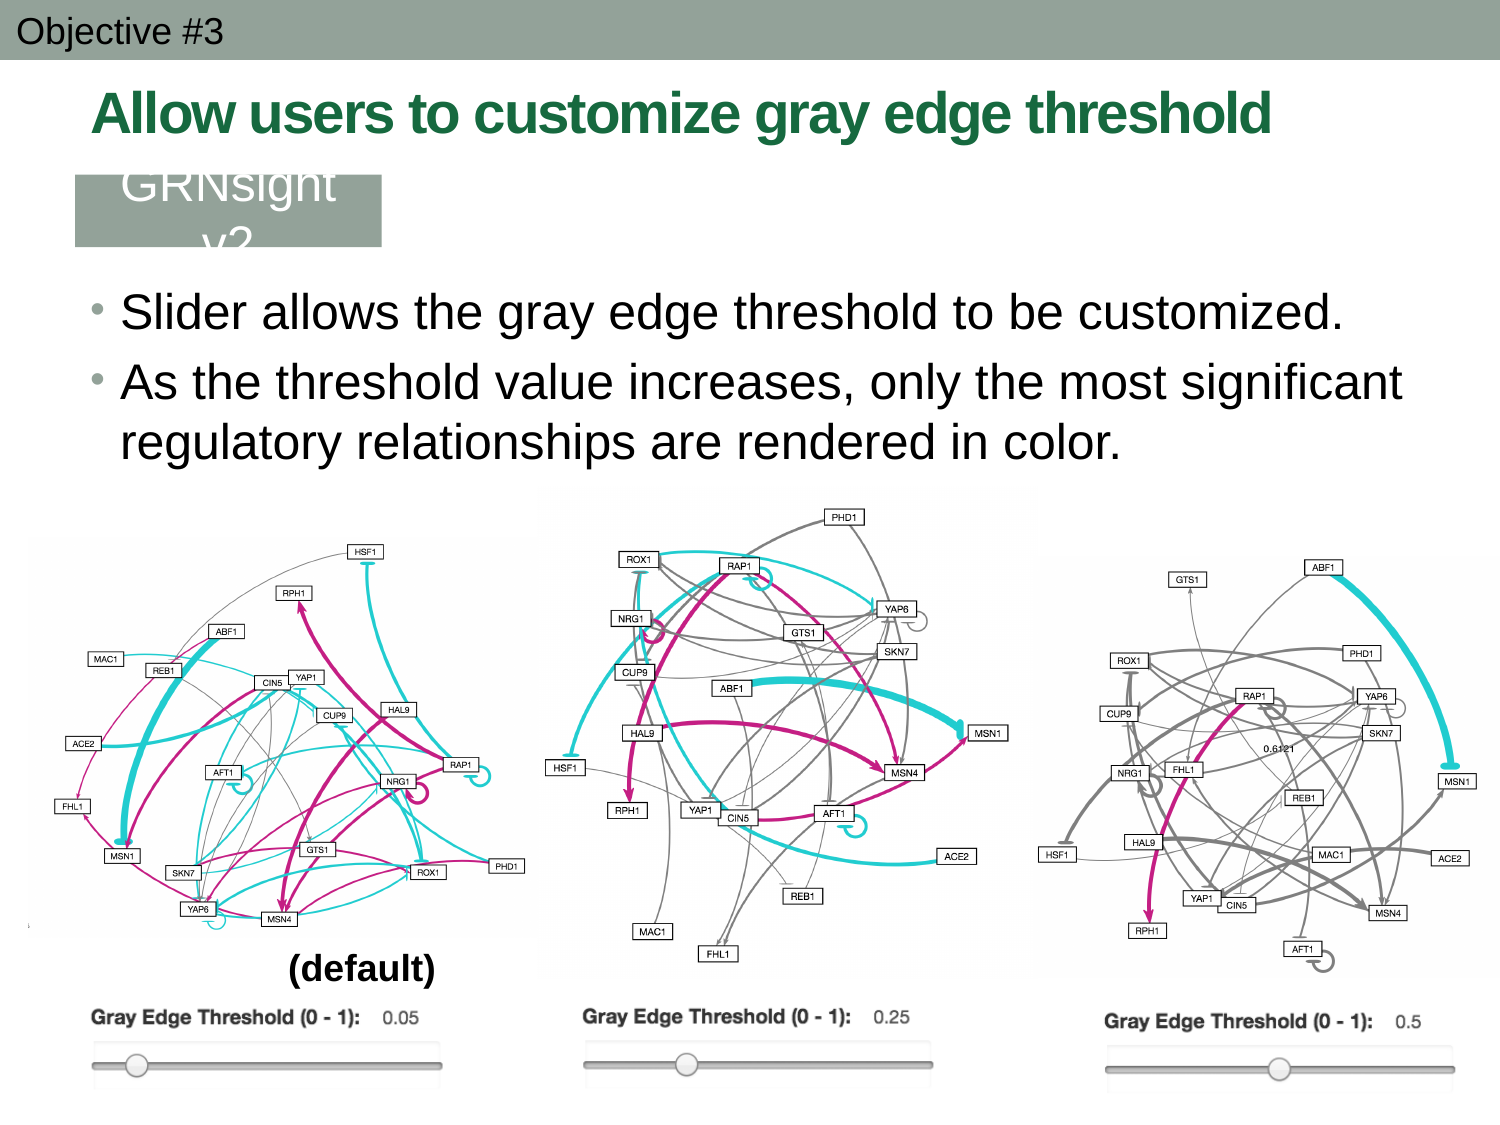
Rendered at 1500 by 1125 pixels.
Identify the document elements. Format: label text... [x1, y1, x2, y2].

list Slider allows the gray edge threshold to be customized. As the threshold value increases, only the most significant regulatory relationships are rendered in color. [75, 271, 1425, 552]
list Slider allows the gray edge threshold to be customized. As the threshold value increases, only the most significant regulatory relationships are rendered in color. [75, 948, 550, 1038]
picture [1079, 996, 1472, 1117]
title Allow users to customize gray edge threshold [75, 29, 1425, 192]
text_box Objective #3 [1, 0, 240, 60]
picture [74, 996, 453, 1100]
text_box GRNsight v2 [73, 172, 384, 249]
list Slider allows the gray edge threshold to be customized. As the threshold value increases, only the most significant regulatory relationships are rendered in color. [956, 986, 1425, 1038]
picture [28, 485, 1500, 979]
picture [551, 987, 949, 1103]
